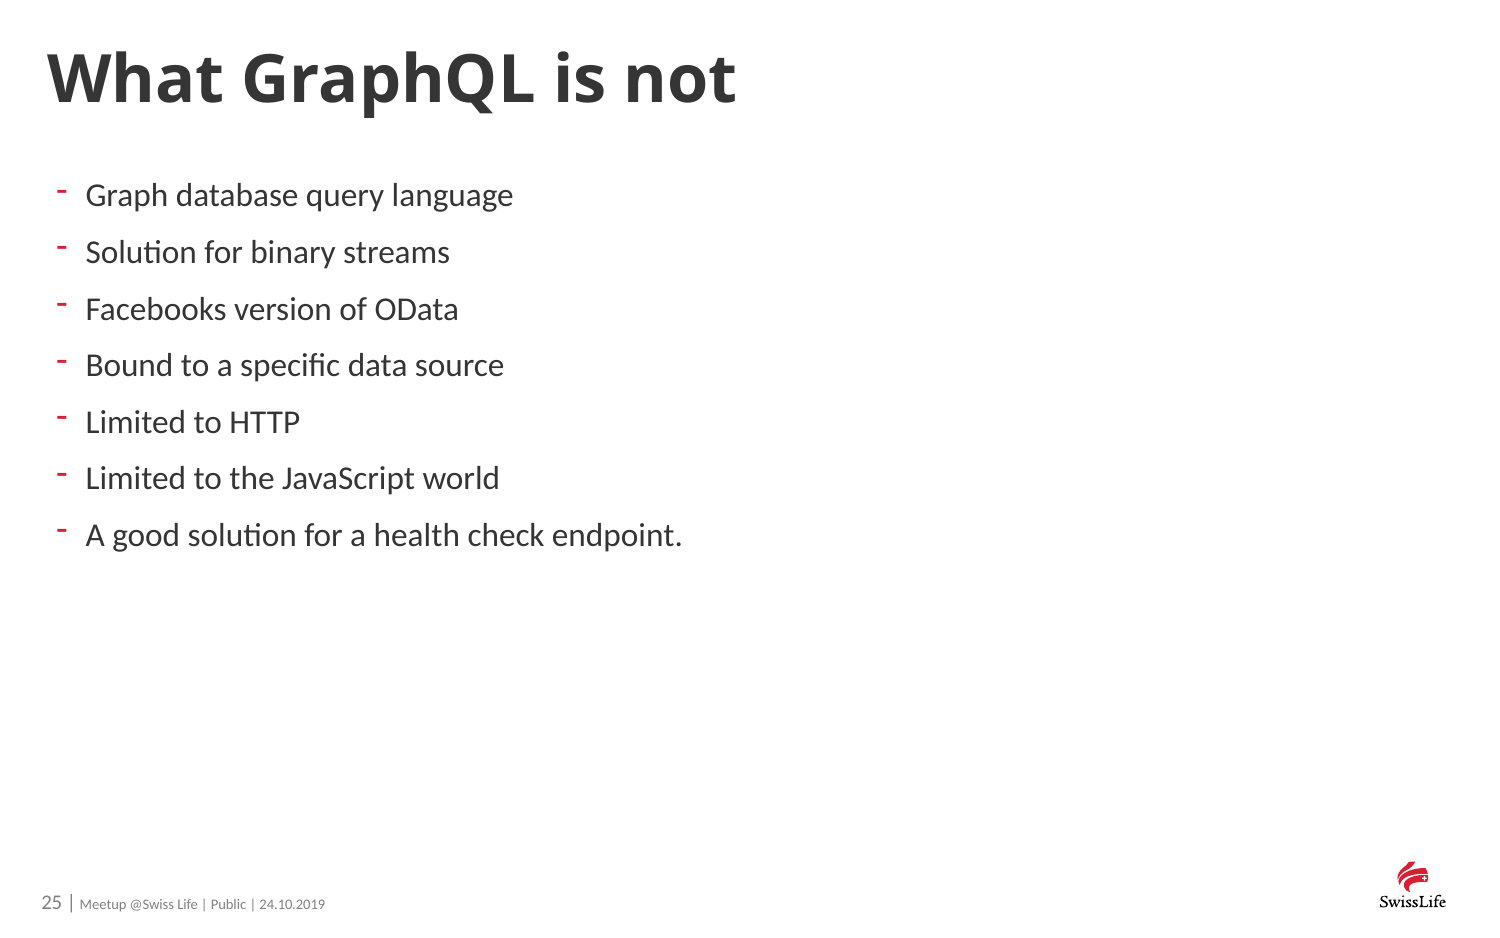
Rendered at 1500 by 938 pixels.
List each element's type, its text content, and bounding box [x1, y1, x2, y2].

title What GraphQL is not [41, 30, 1446, 149]
list Graph database query language Solution for binary streams Facebooks version of OData Bound to a specific data source Limited to HTTP Limited to the JavaScript world A good solution for a health check endpoint. [50, 173, 996, 764]
